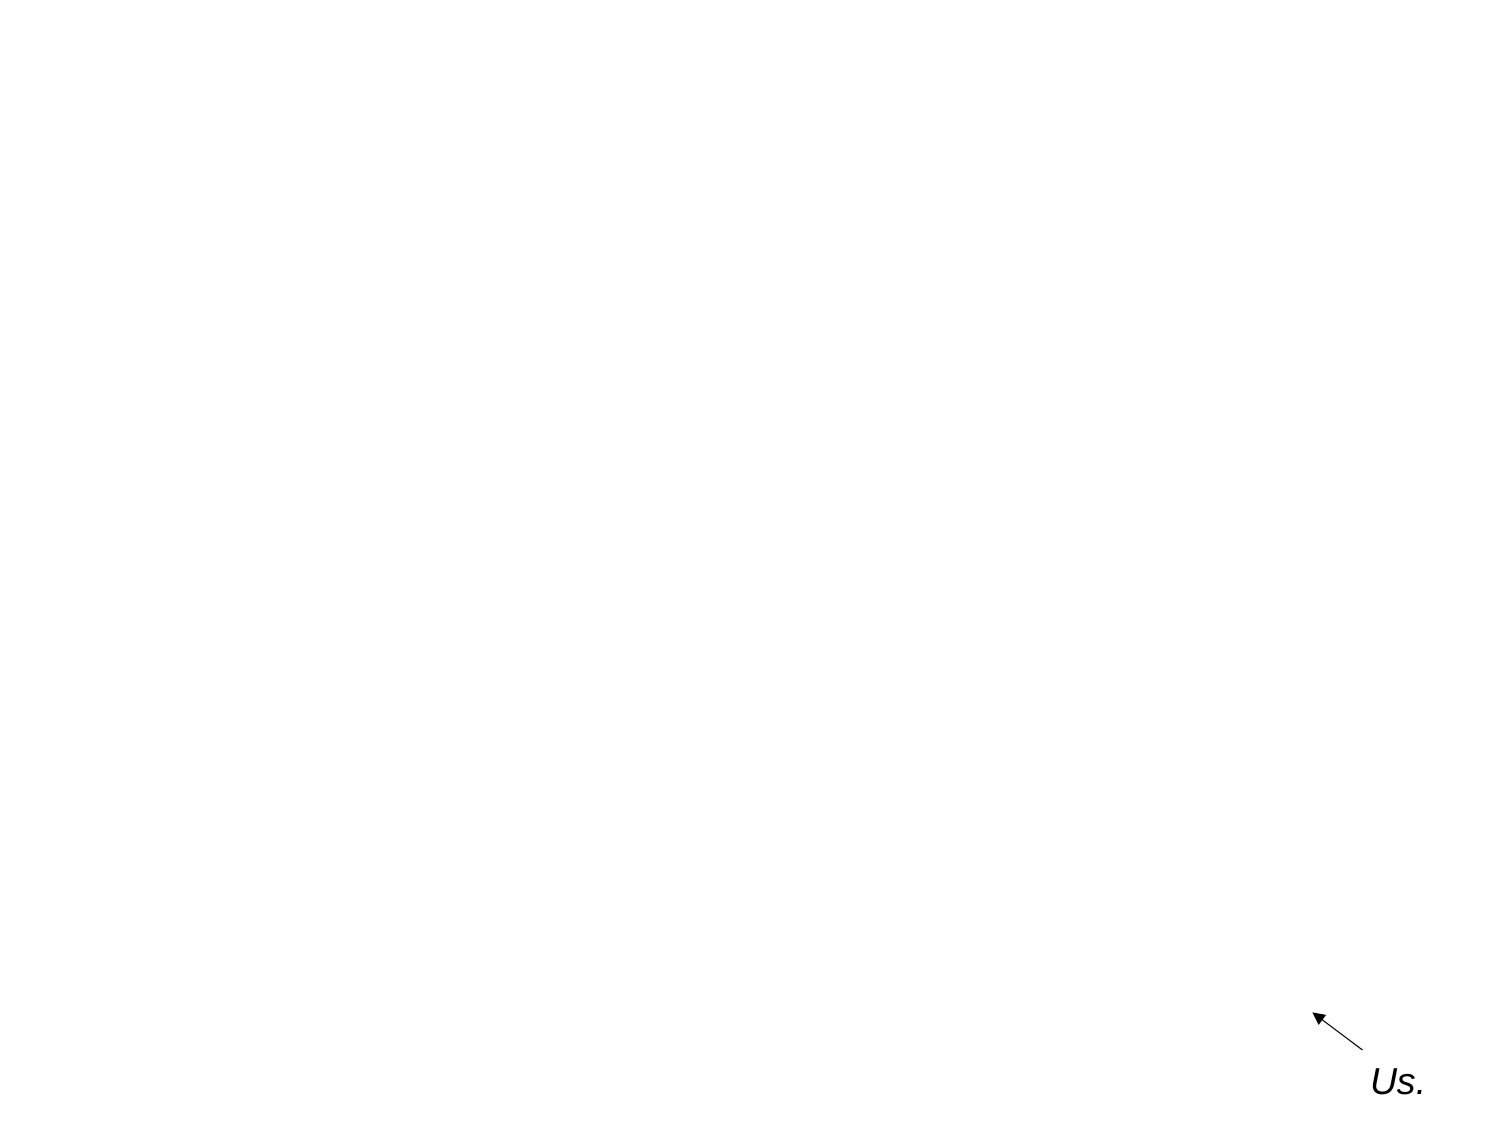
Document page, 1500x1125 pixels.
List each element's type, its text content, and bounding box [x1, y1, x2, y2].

text_box [1312, 1012, 1363, 1051]
text_box Us. [1362, 1049, 1500, 1110]
